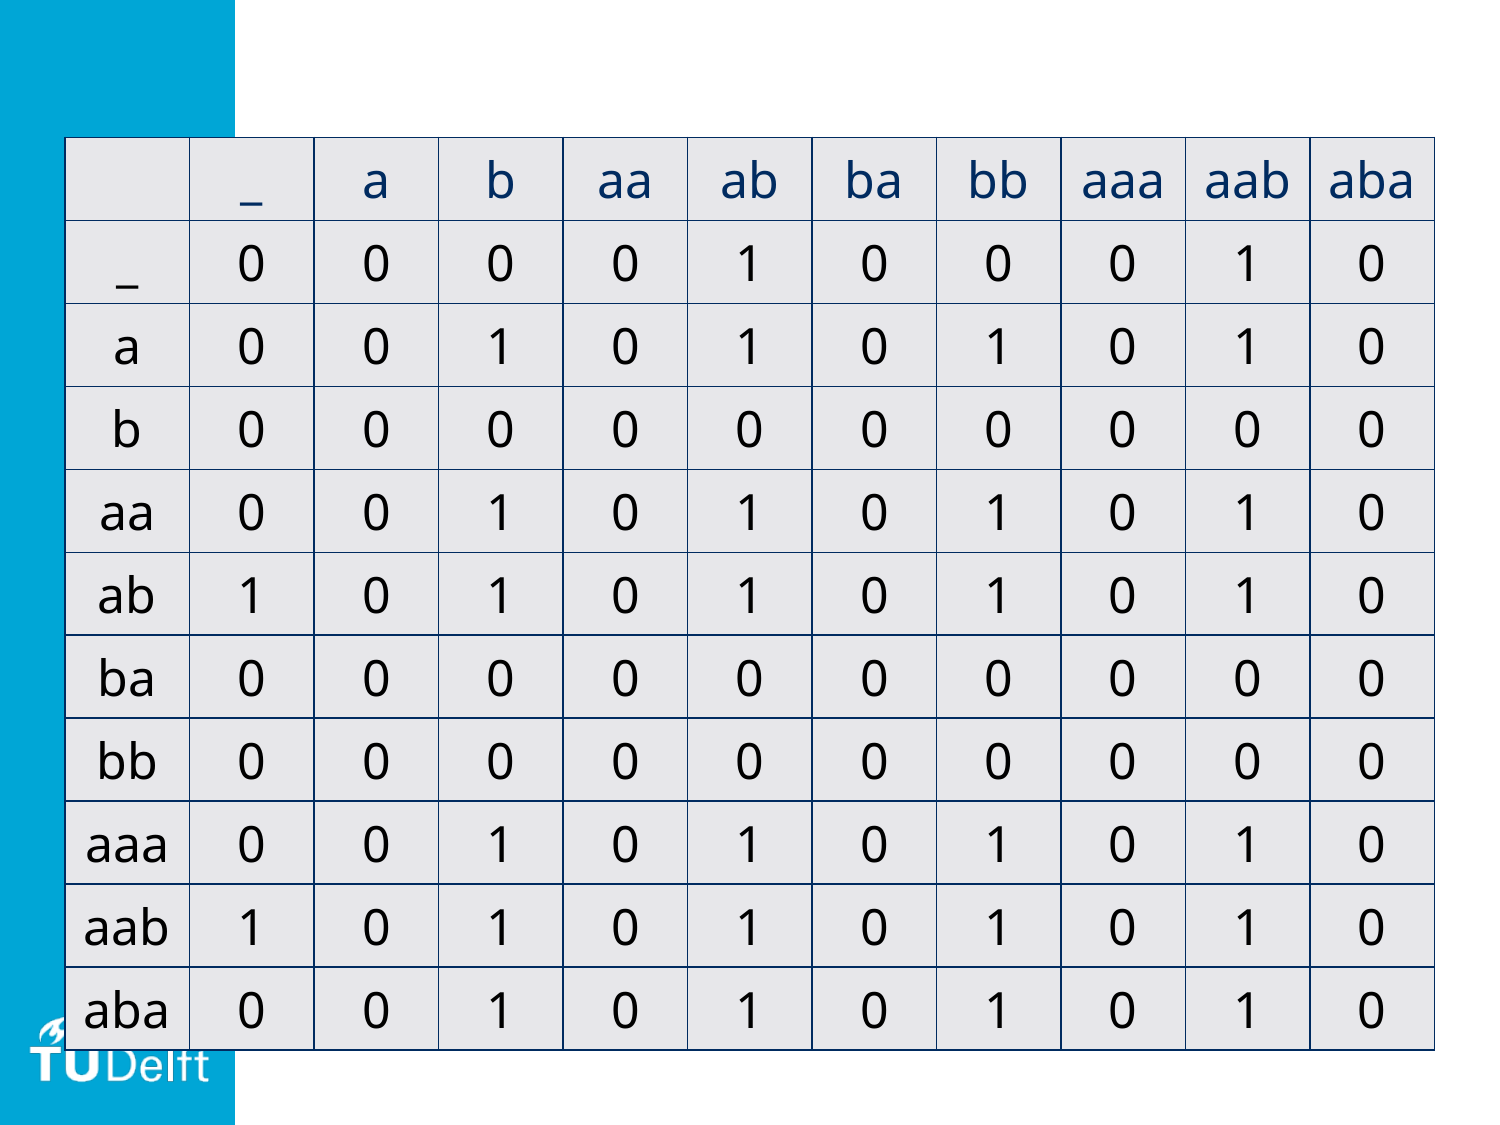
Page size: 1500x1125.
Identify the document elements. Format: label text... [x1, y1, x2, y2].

table_cell 0 [1062, 636, 1185, 717]
table_cell 1 [190, 885, 313, 966]
table_cell 1 [688, 968, 811, 1049]
table_cell 0 [564, 802, 687, 883]
table_cell 0 [315, 304, 438, 386]
table_cell 0 [315, 885, 438, 966]
table_cell 1 [688, 802, 811, 883]
table_cell 0 [1186, 636, 1309, 717]
table_cell 0 [937, 387, 1060, 469]
table_cell 0 [315, 802, 438, 883]
table_cell 1 [688, 470, 811, 552]
table_cell 0 [1186, 387, 1309, 469]
table_cell 1 [1186, 304, 1309, 386]
table_cell aa [66, 470, 189, 552]
table_cell 0 [1311, 387, 1434, 469]
table_cell 0 [937, 719, 1060, 800]
table_header [66, 138, 189, 220]
table_cell 0 [688, 387, 811, 469]
table_cell 1 [1186, 470, 1309, 552]
table_cell 0 [439, 719, 562, 800]
table_cell 1 [688, 304, 811, 386]
table_cell 0 [439, 636, 562, 717]
table_cell 1 [1186, 802, 1309, 883]
table_cell 0 [564, 636, 687, 717]
table_cell 1 [439, 968, 562, 1049]
table_cell 0 [190, 387, 313, 469]
table_cell 0 [813, 470, 936, 552]
table_cell 0 [564, 553, 687, 634]
table_cell 1 [688, 885, 811, 966]
table_cell 0 [1311, 885, 1434, 966]
table_cell 0 [564, 387, 687, 469]
table_cell 1 [1186, 553, 1309, 634]
table_cell 0 [315, 470, 438, 552]
table_cell 0 [813, 968, 936, 1049]
table_cell 1 [937, 304, 1060, 386]
table_cell 0 [1311, 470, 1434, 552]
table_cell 0 [688, 636, 811, 717]
table_header ab [688, 138, 811, 220]
table_cell 1 [937, 802, 1060, 883]
table_cell 0 [1311, 802, 1434, 883]
table_cell ba [66, 636, 189, 717]
table_cell 0 [564, 968, 687, 1049]
table_cell 0 [439, 221, 562, 303]
table_cell 1 [1186, 221, 1309, 303]
table_cell 0 [190, 968, 313, 1049]
table_header _ [190, 138, 313, 220]
table_cell 0 [564, 304, 687, 386]
table_cell 0 [1311, 553, 1434, 634]
table_cell 0 [1062, 968, 1185, 1049]
table_cell 0 [1311, 304, 1434, 386]
table_cell 0 [1062, 304, 1185, 386]
table_header ba [813, 138, 936, 220]
table_cell 0 [1186, 719, 1309, 800]
table_cell ab [66, 553, 189, 634]
table_header a [315, 138, 438, 220]
table_cell 1 [937, 885, 1060, 966]
table_cell 0 [190, 221, 313, 303]
table_cell 0 [564, 719, 687, 800]
table_cell 0 [813, 387, 936, 469]
table_cell 1 [937, 470, 1060, 552]
table_cell 0 [439, 387, 562, 469]
table_cell 0 [564, 885, 687, 966]
table_cell 0 [190, 636, 313, 717]
table_header aaa [1062, 138, 1185, 220]
table_cell 0 [1062, 802, 1185, 883]
table_cell 0 [1311, 968, 1434, 1049]
table_cell 1 [937, 553, 1060, 634]
table_cell 0 [564, 470, 687, 552]
table_cell 1 [439, 802, 562, 883]
table_cell 0 [1062, 885, 1185, 966]
table_header bb [937, 138, 1060, 220]
table_cell 0 [688, 719, 811, 800]
table_cell 0 [937, 221, 1060, 303]
table_header b [439, 138, 562, 220]
table_cell 0 [1062, 719, 1185, 800]
table_cell 0 [1311, 719, 1434, 800]
table_cell 0 [1062, 387, 1185, 469]
table_cell 0 [813, 553, 936, 634]
table_cell aab [66, 885, 189, 966]
table_cell 1 [190, 553, 313, 634]
table_cell 1 [439, 885, 562, 966]
table_cell 0 [813, 636, 936, 717]
table_cell 0 [1311, 636, 1434, 717]
table_cell 0 [813, 719, 936, 800]
table_header aab [1186, 138, 1309, 220]
table_cell 0 [315, 553, 438, 634]
table_cell 0 [190, 470, 313, 552]
table_cell 0 [315, 636, 438, 717]
table_cell 0 [1062, 221, 1185, 303]
table_cell 0 [813, 304, 936, 386]
table_cell a [66, 304, 189, 386]
table_cell aba [66, 968, 189, 1049]
table_cell 1 [1186, 885, 1309, 966]
table_cell 0 [813, 802, 936, 883]
table_cell 0 [190, 719, 313, 800]
table_cell 0 [937, 636, 1060, 717]
table_cell 1 [439, 553, 562, 634]
table_cell 0 [315, 719, 438, 800]
table_cell 1 [1186, 968, 1309, 1049]
table_cell 0 [813, 221, 936, 303]
table_cell bb [66, 719, 189, 800]
table_cell 1 [937, 968, 1060, 1049]
table_cell 0 [315, 387, 438, 469]
table_header aba [1311, 138, 1434, 220]
table_cell _ [66, 221, 189, 303]
table_cell 0 [564, 221, 687, 303]
table_cell 0 [190, 802, 313, 883]
table_cell 0 [315, 968, 438, 1049]
table_cell 0 [1311, 221, 1434, 303]
table_cell 1 [439, 304, 562, 386]
table_cell 0 [1062, 553, 1185, 634]
table_header aa [564, 138, 687, 220]
table_cell 0 [190, 304, 313, 386]
table_cell 0 [813, 885, 936, 966]
table_cell 0 [315, 221, 438, 303]
table_cell 0 [1062, 470, 1185, 552]
table_cell 1 [688, 221, 811, 303]
table_cell 1 [439, 470, 562, 552]
table_cell b [66, 387, 189, 469]
table_cell aaa [66, 802, 189, 883]
table_cell 1 [688, 553, 811, 634]
